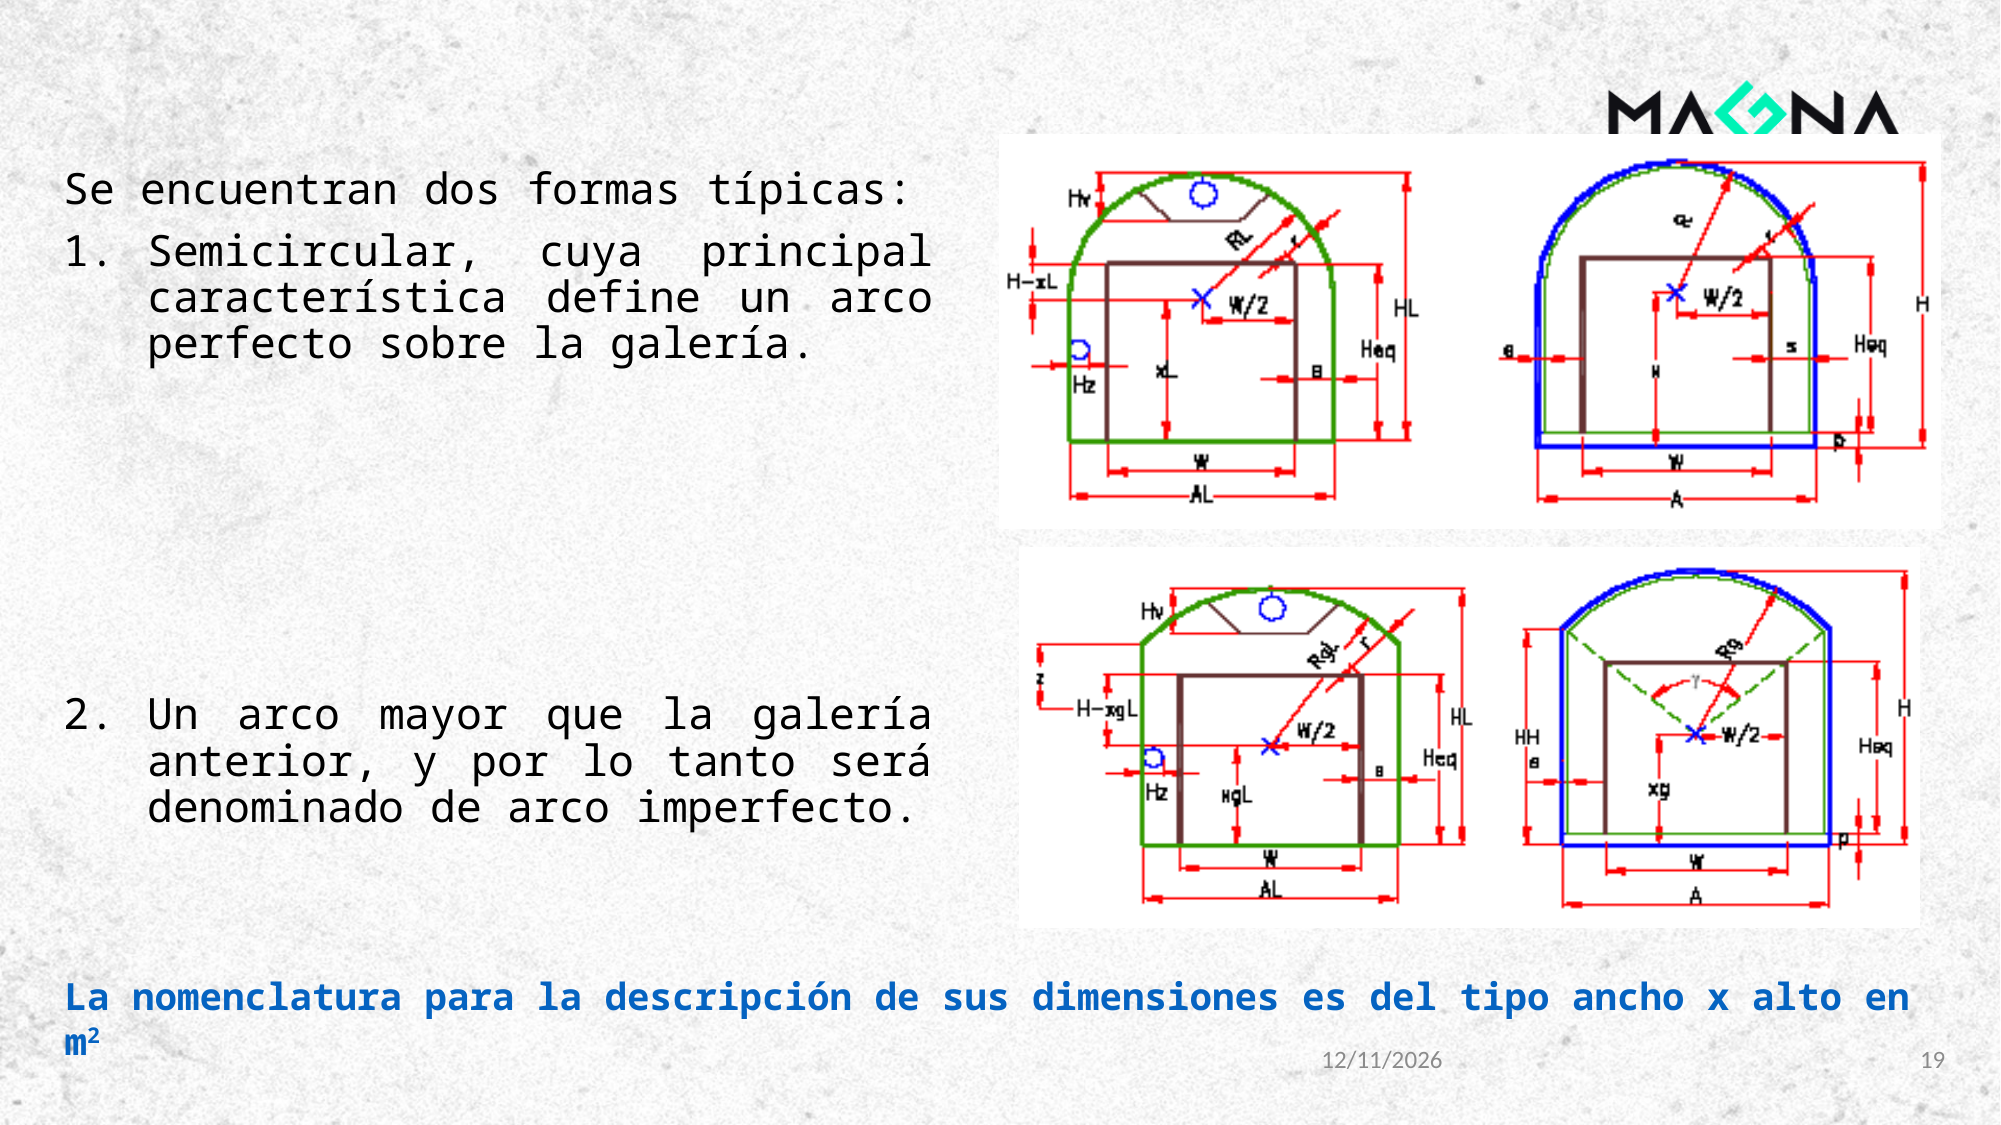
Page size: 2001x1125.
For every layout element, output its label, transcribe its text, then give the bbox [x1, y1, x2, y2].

picture [0, 0, 2001, 1125]
slide_number 19 [1855, 1028, 1961, 1089]
list Se encuentran dos formas típicas: Semicircular, cuya principal característica define un arco perfecto sobre la galería. Un arco mayor que la galería anterior, y por lo tanto será denominado de arco imperfecto. [48, 159, 949, 889]
text_box La nomenclatura para la descripción de sus dimensiones es del tipo ancho x alto en m2 [49, 965, 1951, 1070]
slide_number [1306, 1028, 1844, 1089]
